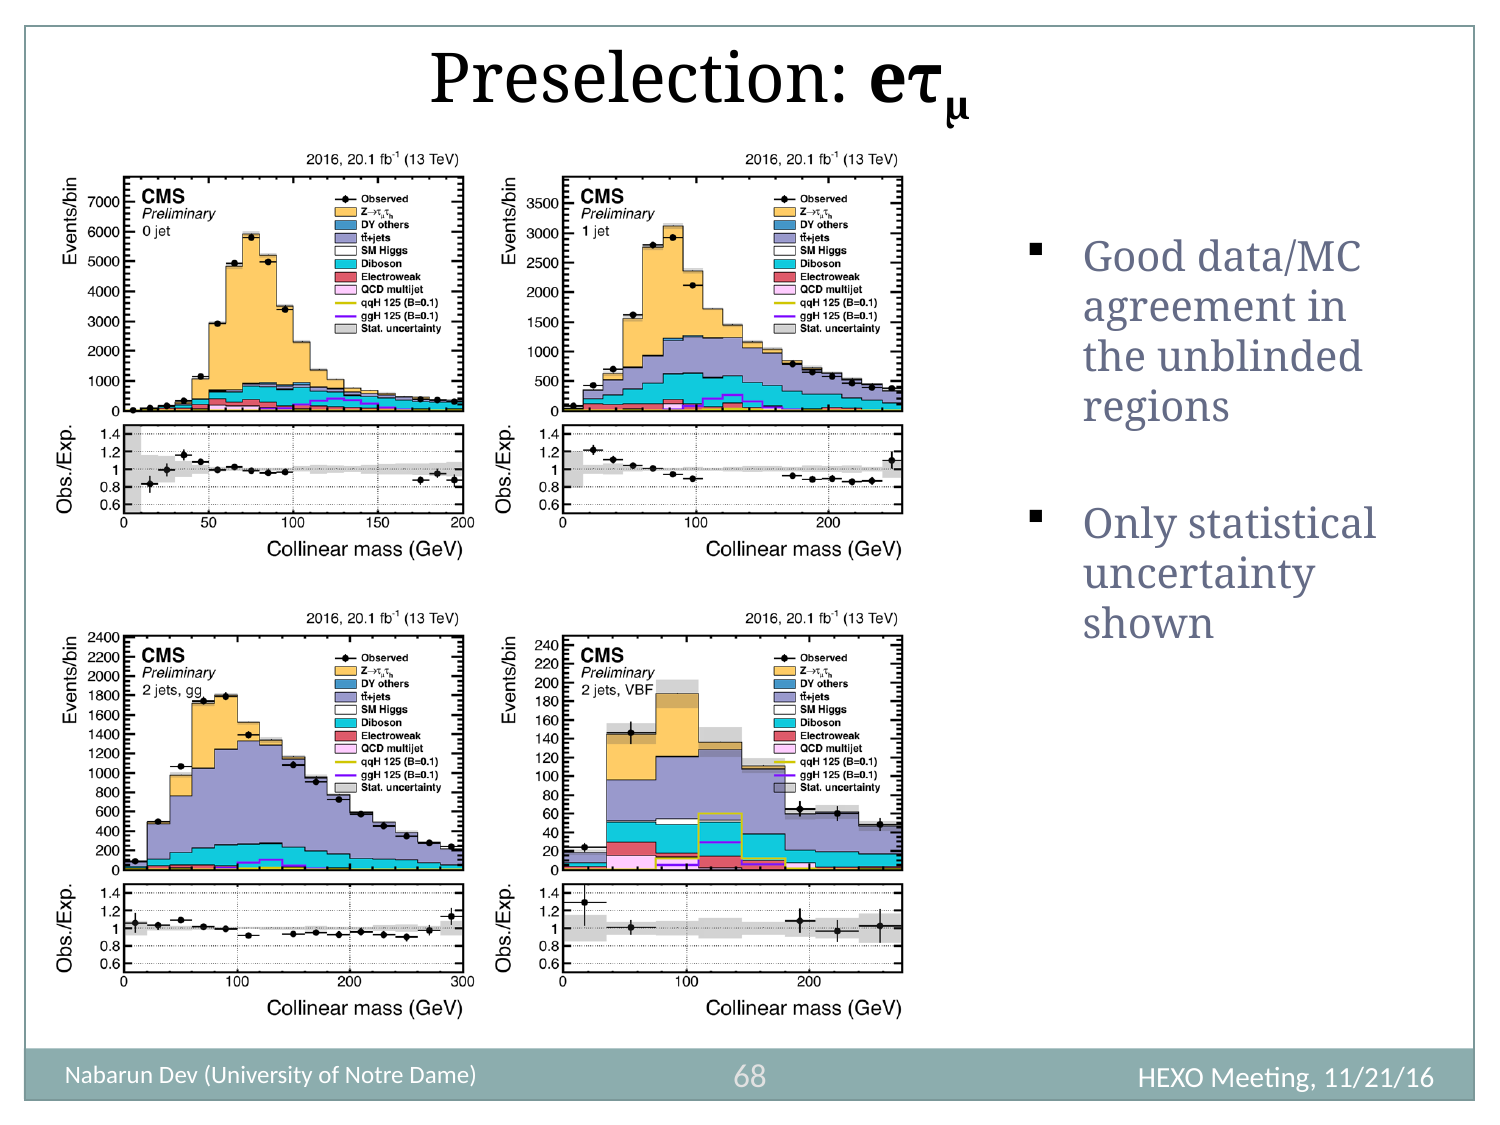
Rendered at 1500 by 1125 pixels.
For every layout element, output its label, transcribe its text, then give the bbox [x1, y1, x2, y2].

slide_number 68 [699, 1037, 800, 1110]
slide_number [950, 1050, 1450, 1111]
list [1077, 187, 1500, 1005]
text_box Good data/MC agreement in the unblinded regions Only statistical uncertainty shown [1011, 222, 1425, 1005]
title Preselection: eτμ [0, 10, 1400, 135]
picture [45, 602, 924, 1025]
footer Nabarun Dev (University of Notre Dame) [50, 1051, 638, 1112]
picture [45, 143, 924, 567]
